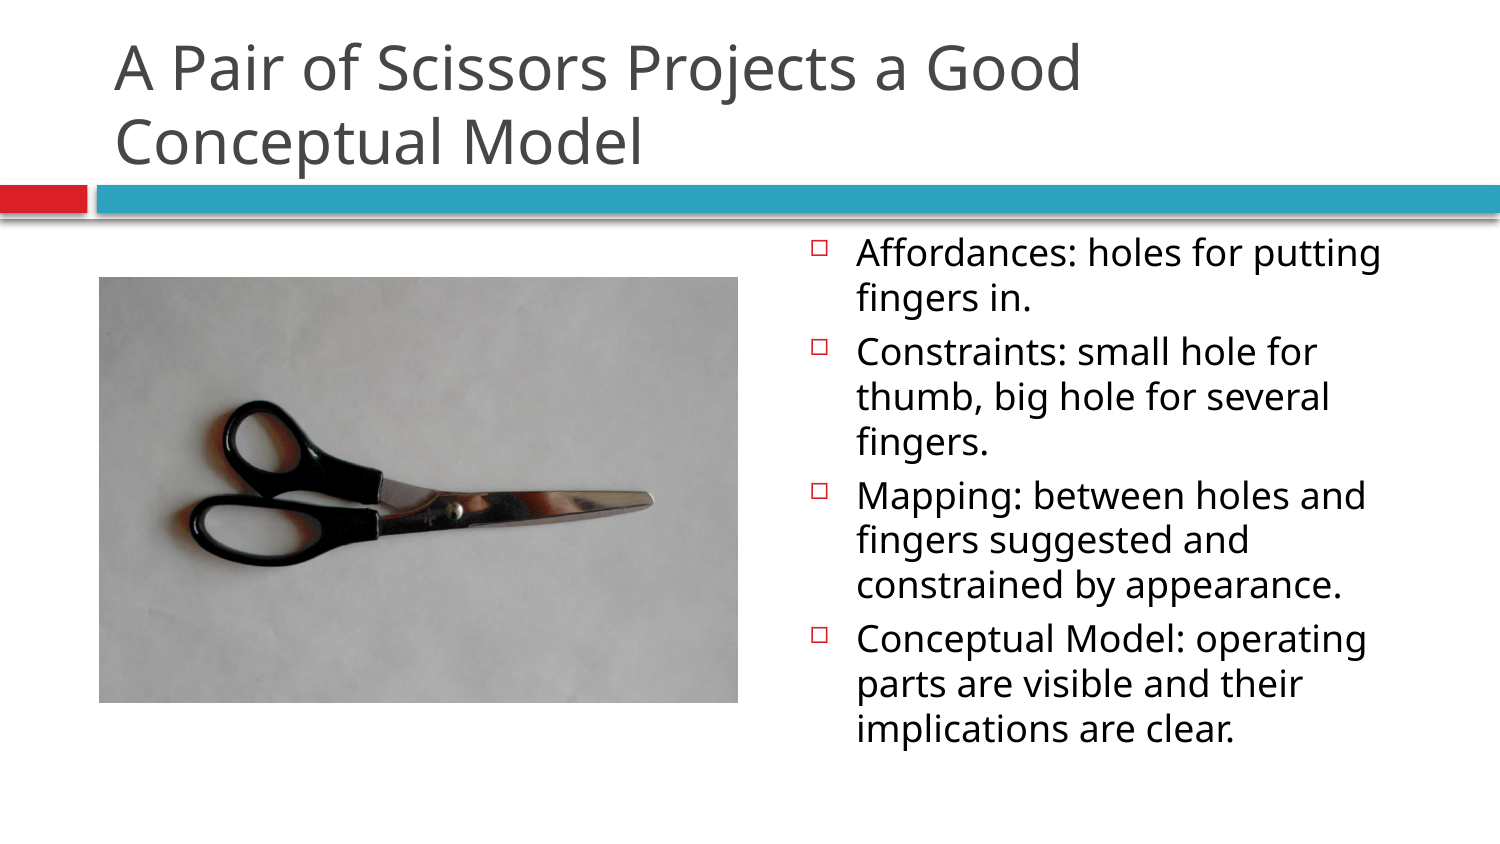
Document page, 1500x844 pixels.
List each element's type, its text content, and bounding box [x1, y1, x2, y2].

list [99, 277, 738, 703]
list Affordances: holes for putting fingers in. Constraints: small hole for thumb, big hole for several fingers. Mapping: between holes and fingers suggested and constrained by appearance. Conceptual Model: operating parts are visible and their implications are clear. [794, 221, 1433, 759]
title A Pair of Scissors Projects a Good Conceptual Model [99, 19, 1438, 185]
